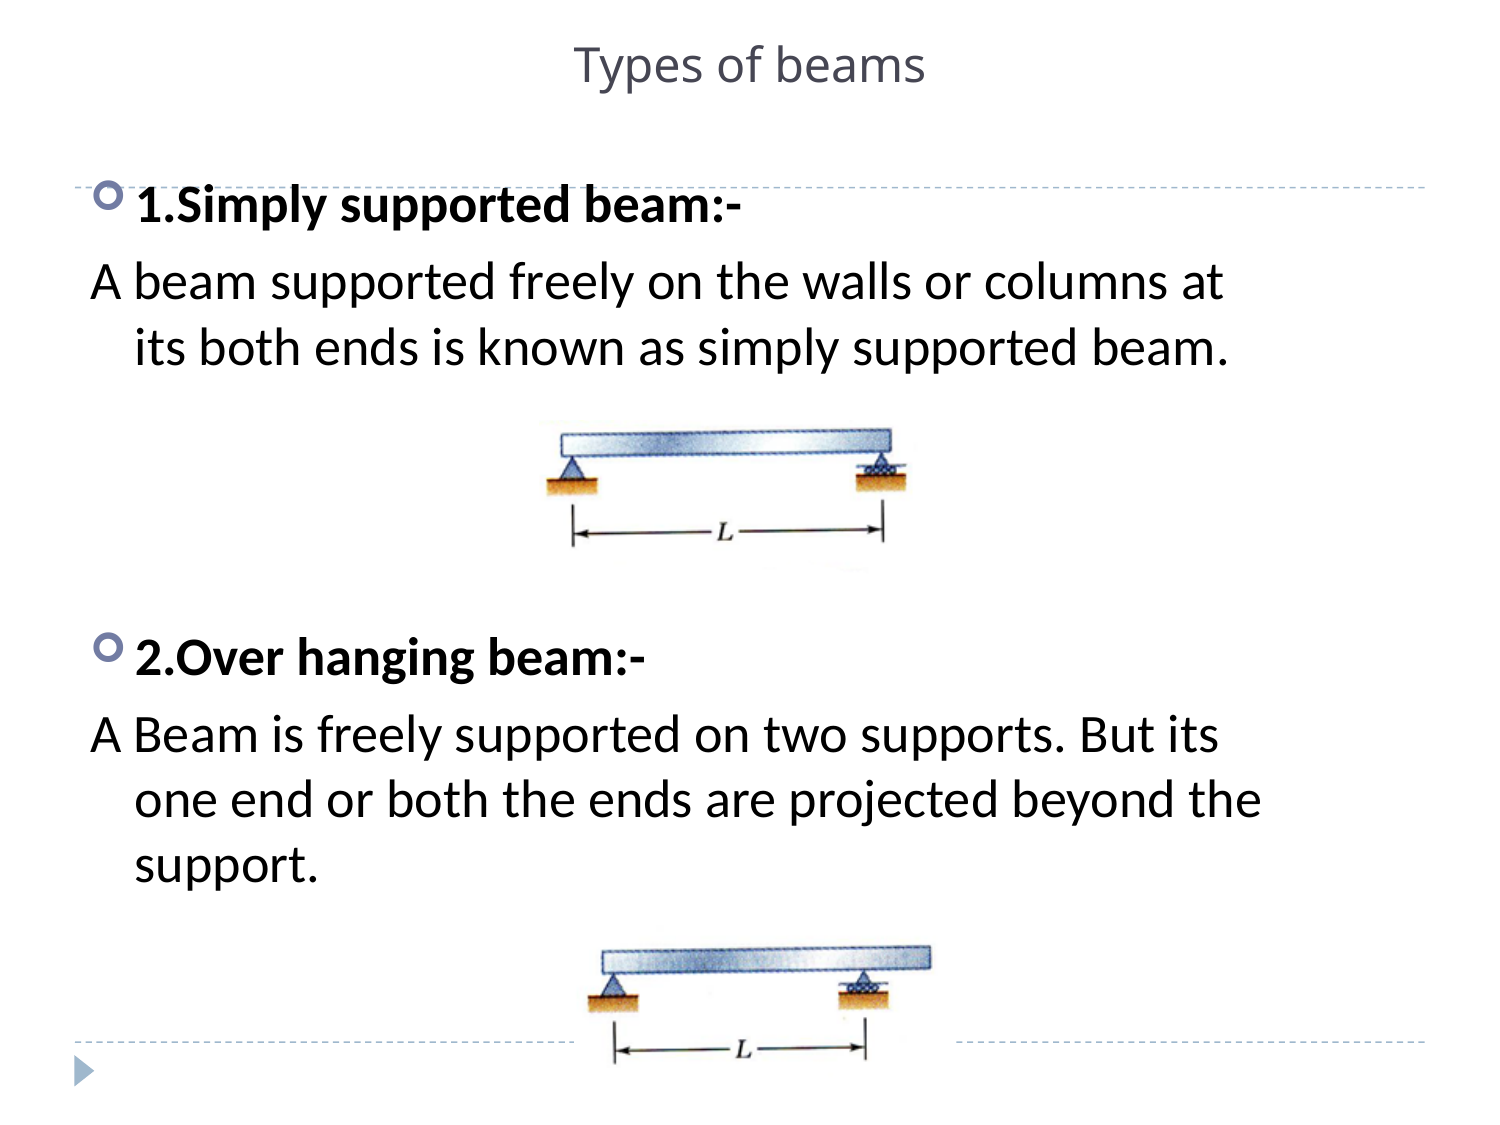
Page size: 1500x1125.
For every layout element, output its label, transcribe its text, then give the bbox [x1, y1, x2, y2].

list 1.Simply supported beam:- A beam supported freely on the walls or columns at its both ends is known as simply supported beam. 2.Over hanging beam:- A Beam is freely supported on two supports. But its one end or both the ends are projected beyond the support. [75, 160, 1300, 1106]
picture [573, 925, 953, 1083]
picture [539, 420, 919, 578]
title Types of beams [75, 24, 1425, 188]
